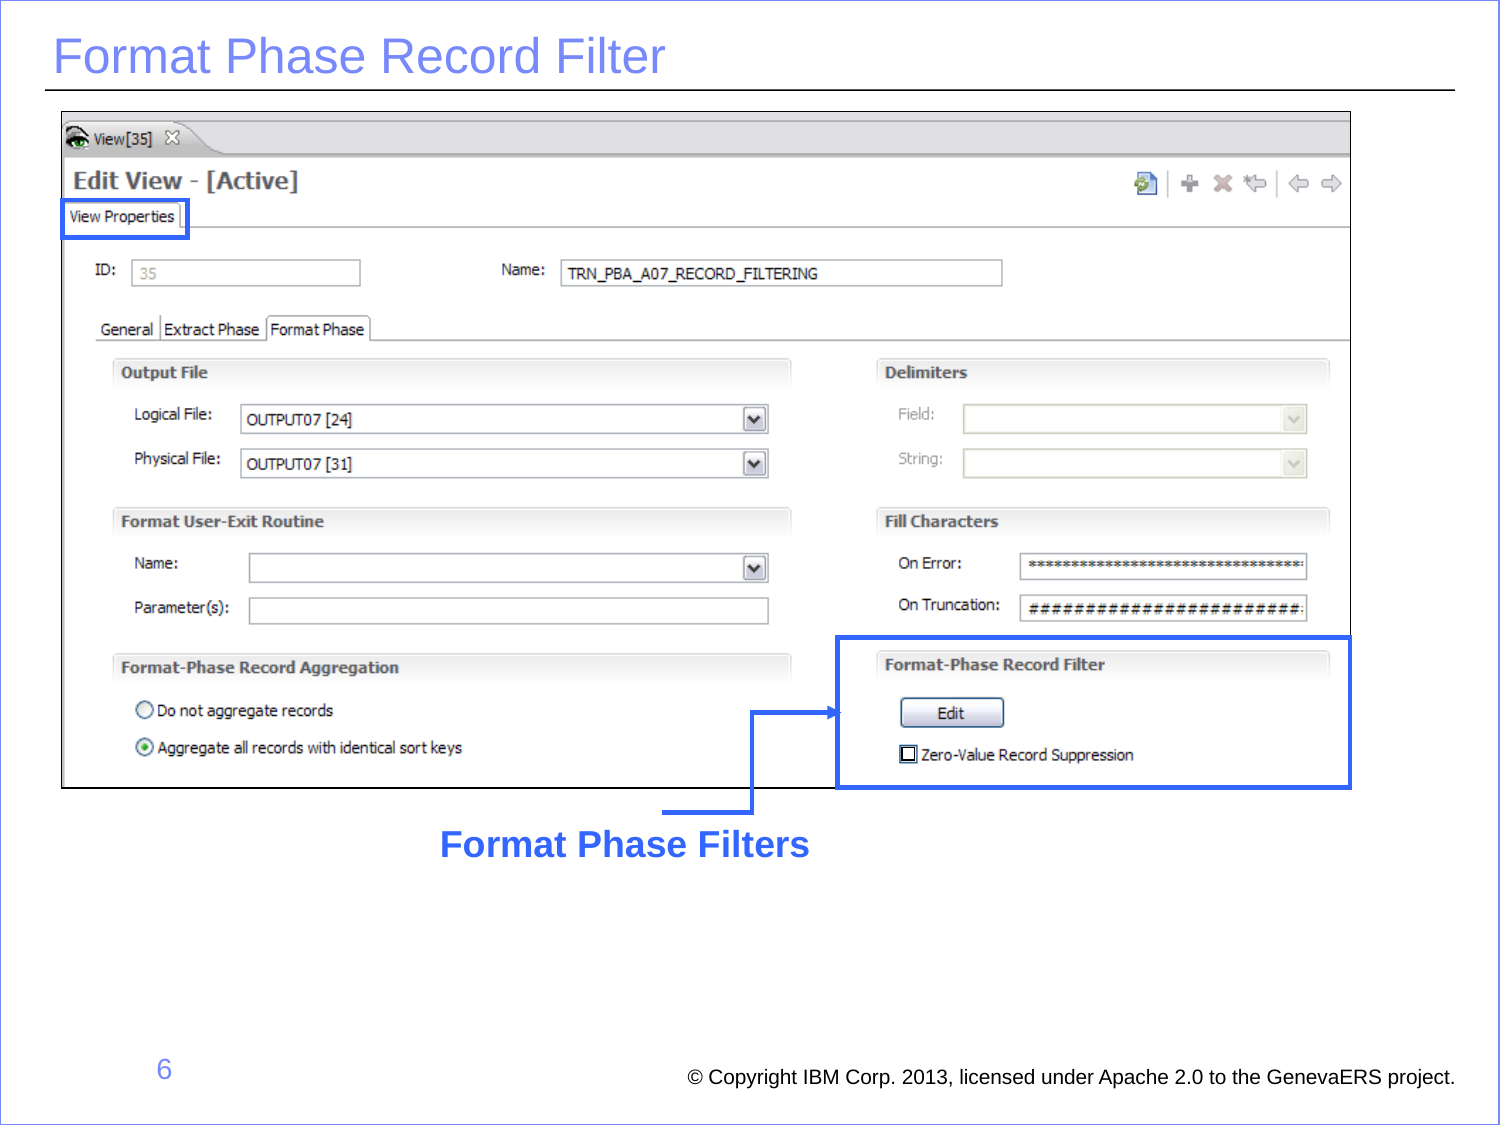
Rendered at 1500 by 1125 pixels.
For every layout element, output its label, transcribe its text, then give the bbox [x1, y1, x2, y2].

title Format Phase Record Filter [37, 22, 1321, 113]
text_box Format Phase Filters [425, 812, 900, 875]
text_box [662, 712, 842, 813]
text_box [62, 112, 1351, 788]
slide_number 6 [37, 1046, 188, 1125]
